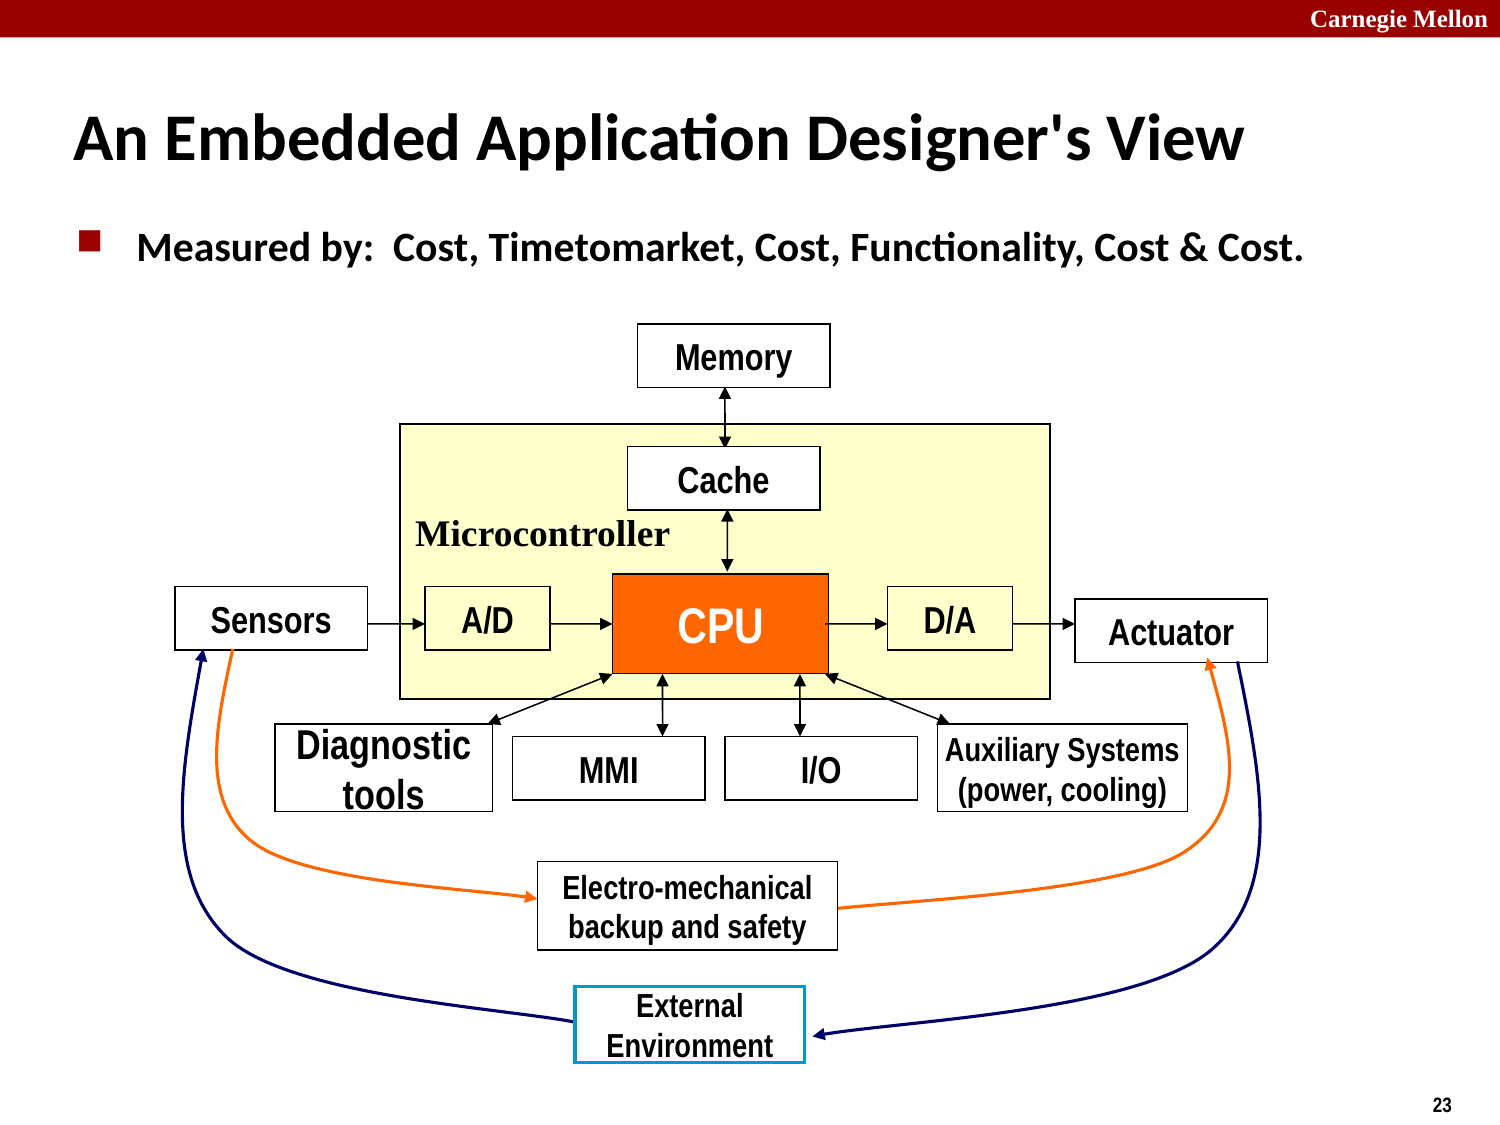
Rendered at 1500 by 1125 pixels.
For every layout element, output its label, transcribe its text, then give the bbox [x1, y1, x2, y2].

text_box Memory [637, 323, 830, 388]
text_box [162, 648, 1284, 1063]
text_box CPU [612, 573, 829, 584]
text_box [721, 509, 734, 572]
text_box [718, 388, 732, 446]
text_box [199, 648, 1251, 951]
title An Embedded Application Designer's View [58, 71, 1451, 197]
text_box Microcontroller [400, 501, 686, 561]
list Measured by: Cost, Time­to­market, Cost, Functionality, Cost & Cost. [64, 212, 1361, 1029]
text_box [399, 423, 1050, 584]
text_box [174, 586, 1268, 647]
text_box Cache [627, 446, 820, 511]
